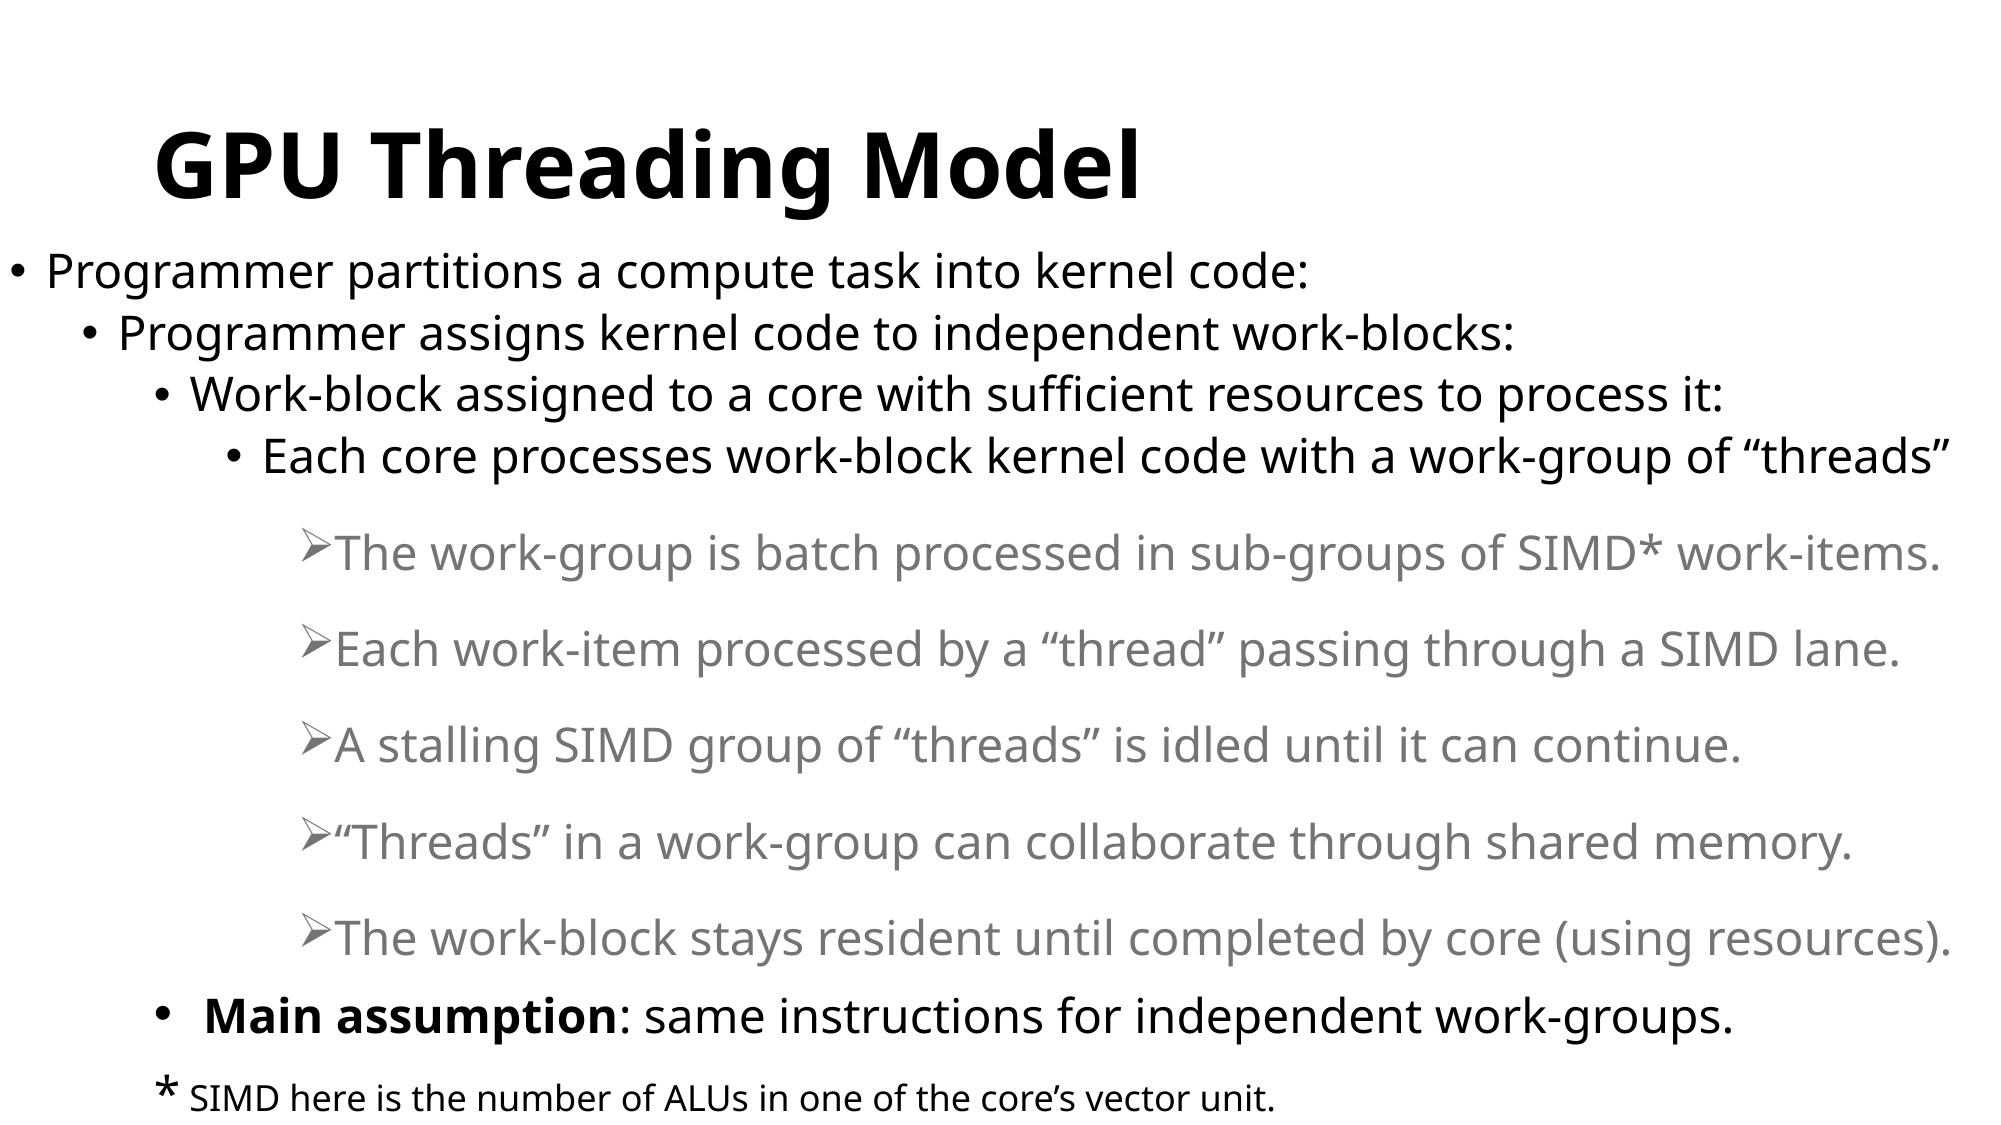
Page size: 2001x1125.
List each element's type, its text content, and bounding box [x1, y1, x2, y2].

title GPU Threading Model [137, 59, 1863, 239]
list Programmer partitions a compute task into kernel code: Programmer assigns kernel code to independent work-blocks: Work-block assigned to a core with sufficient resources to process it: Each core processes work-block kernel code with a work-group of “threads” The work-group is batch processed in sub-groups of SIMD* work-items. Each work-item processed by a “thread” passing through a SIMD lane. A stalling SIMD group of “threads” is idled until it can continue. “Threads” in a work-group can collaborate through shared memory. The work-block stays resident until completed by core (using resources). Main assumption: same instructions for independent work-groups. * SIMD here is the number of ALUs in one of the core’s vector unit. [0, 239, 2000, 1125]
